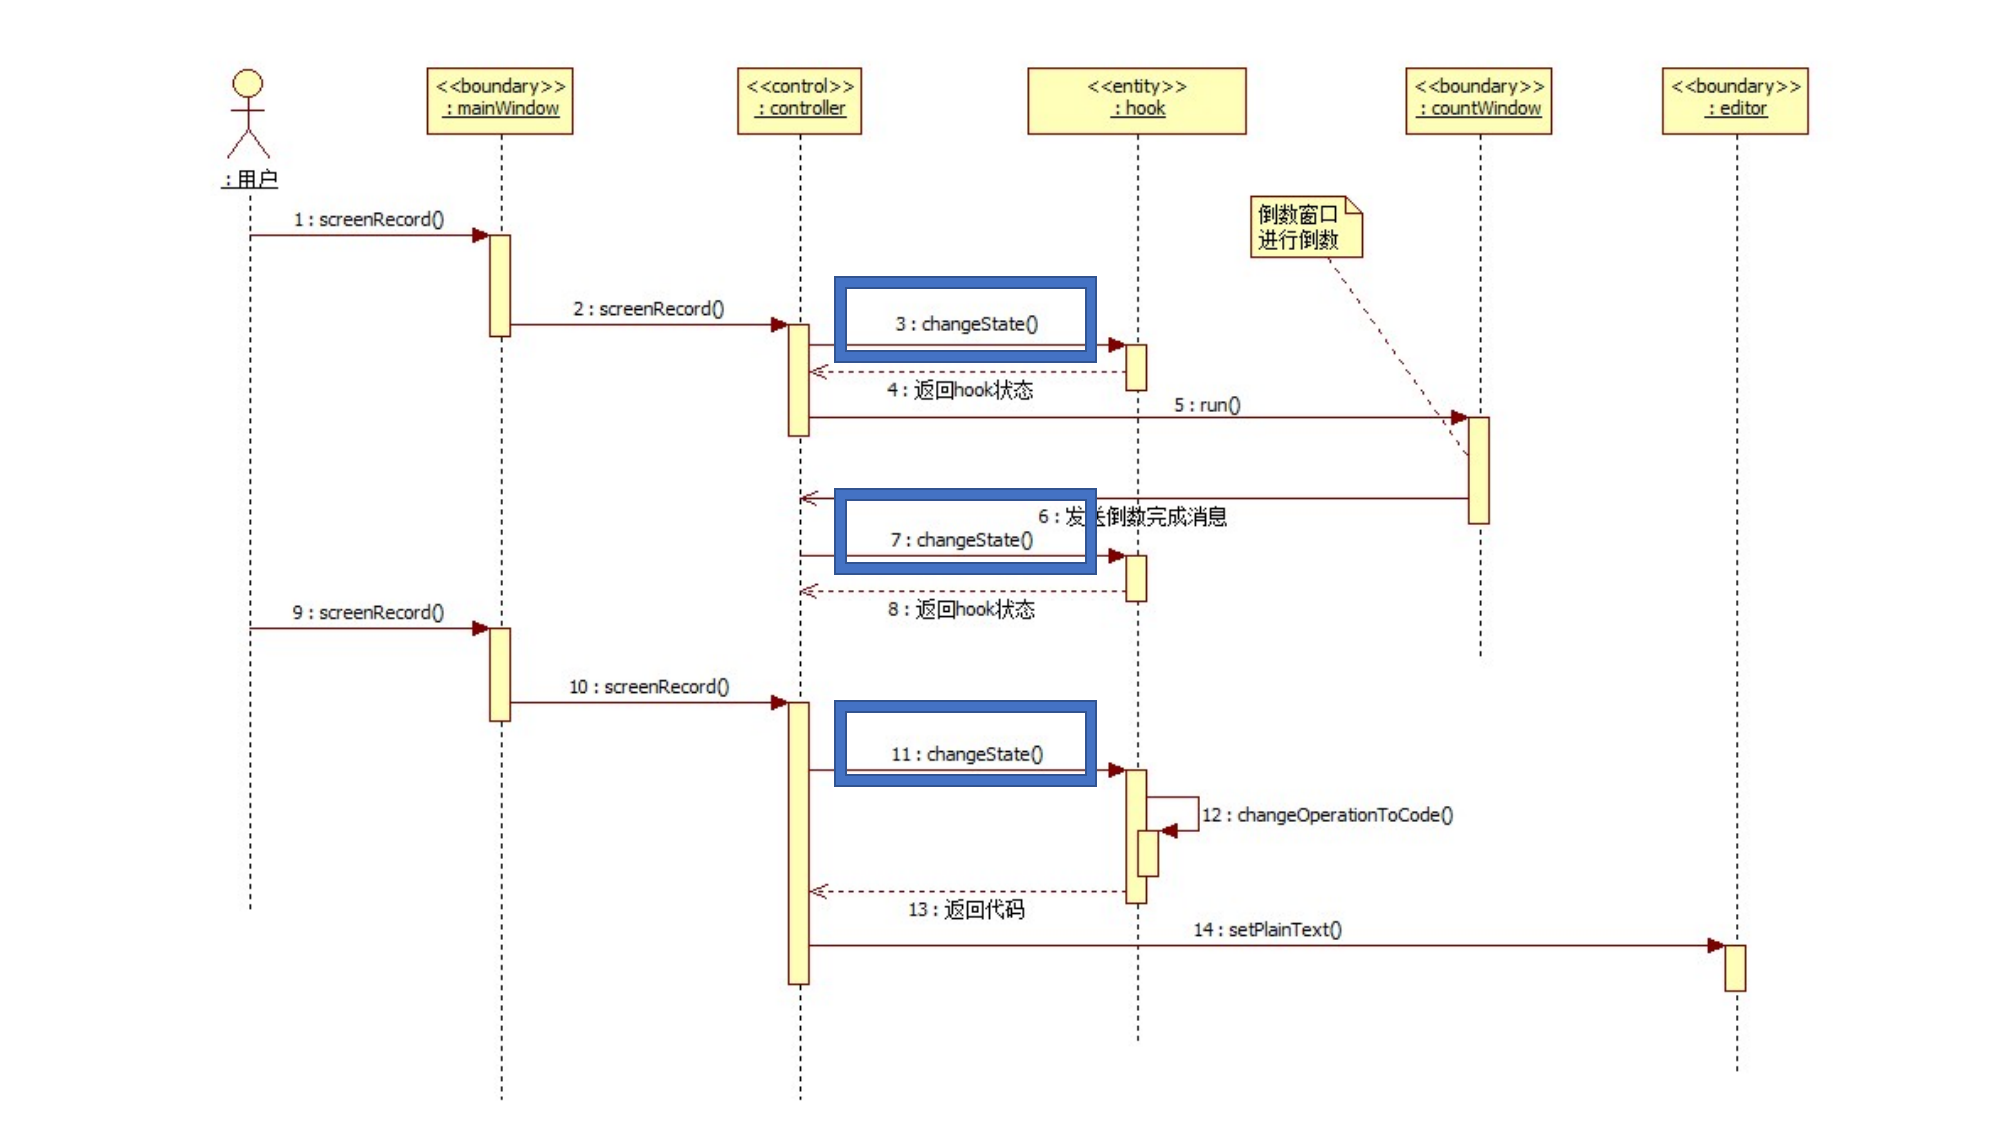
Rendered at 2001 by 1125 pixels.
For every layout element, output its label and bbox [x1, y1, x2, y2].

list [157, 34, 1843, 1125]
